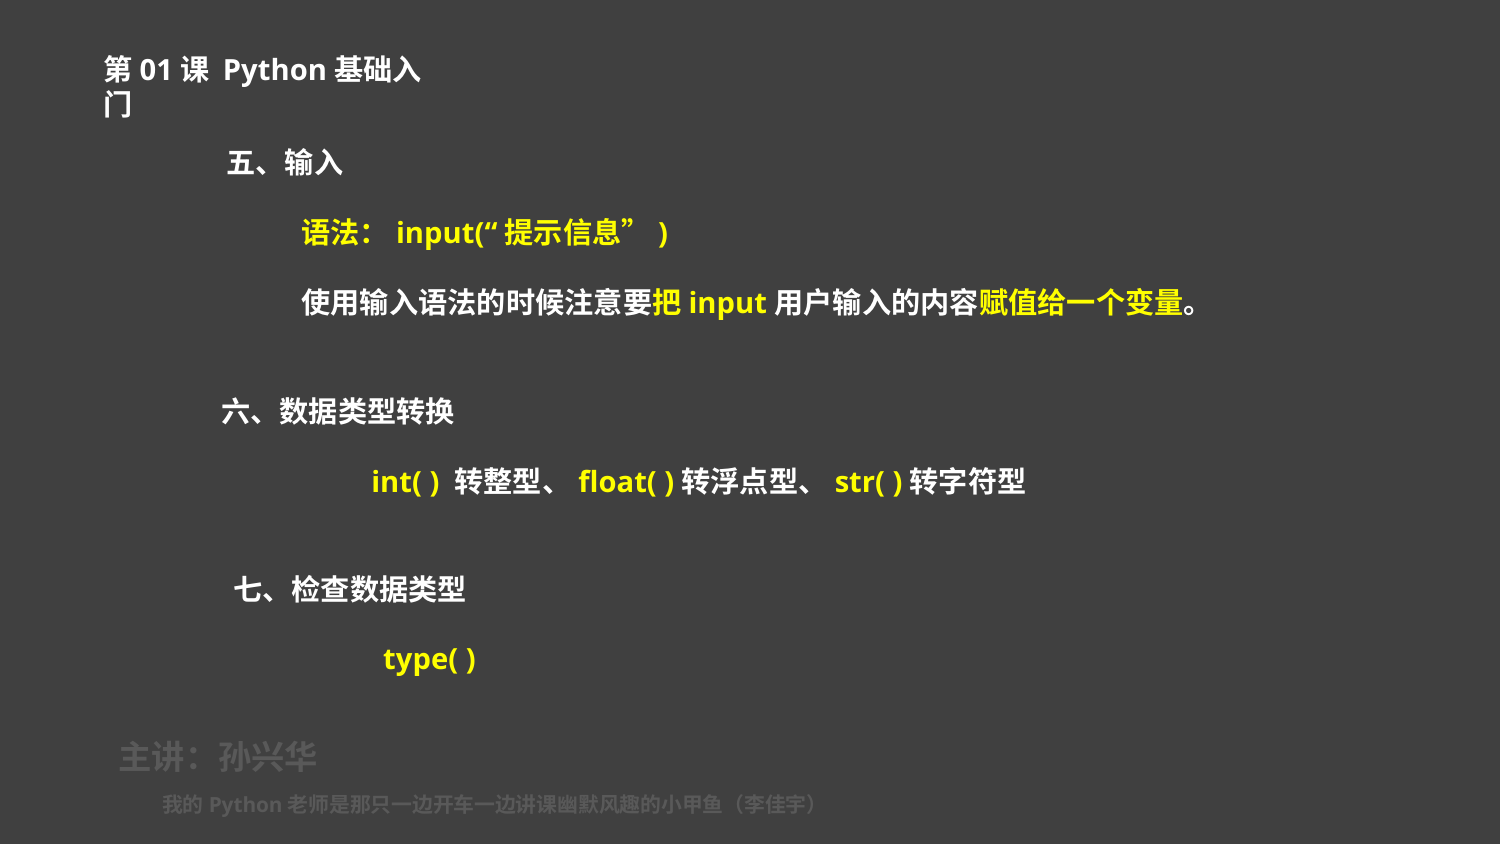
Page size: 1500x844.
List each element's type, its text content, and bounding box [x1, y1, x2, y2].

text_box 六、数据类型转换 int( ) 转整型、float( )转浮点型、str( )转字符型 [206, 386, 1365, 506]
text_box 五、输入 语法：input(“提示信息”) 使用输入语法的时候注意要把input用户输入的内容赋值给一个变量。 [211, 137, 1370, 327]
text_box 七、检查数据类型 type( ) [218, 563, 1376, 684]
text_box 第01课 Python基础入门 [88, 43, 455, 129]
